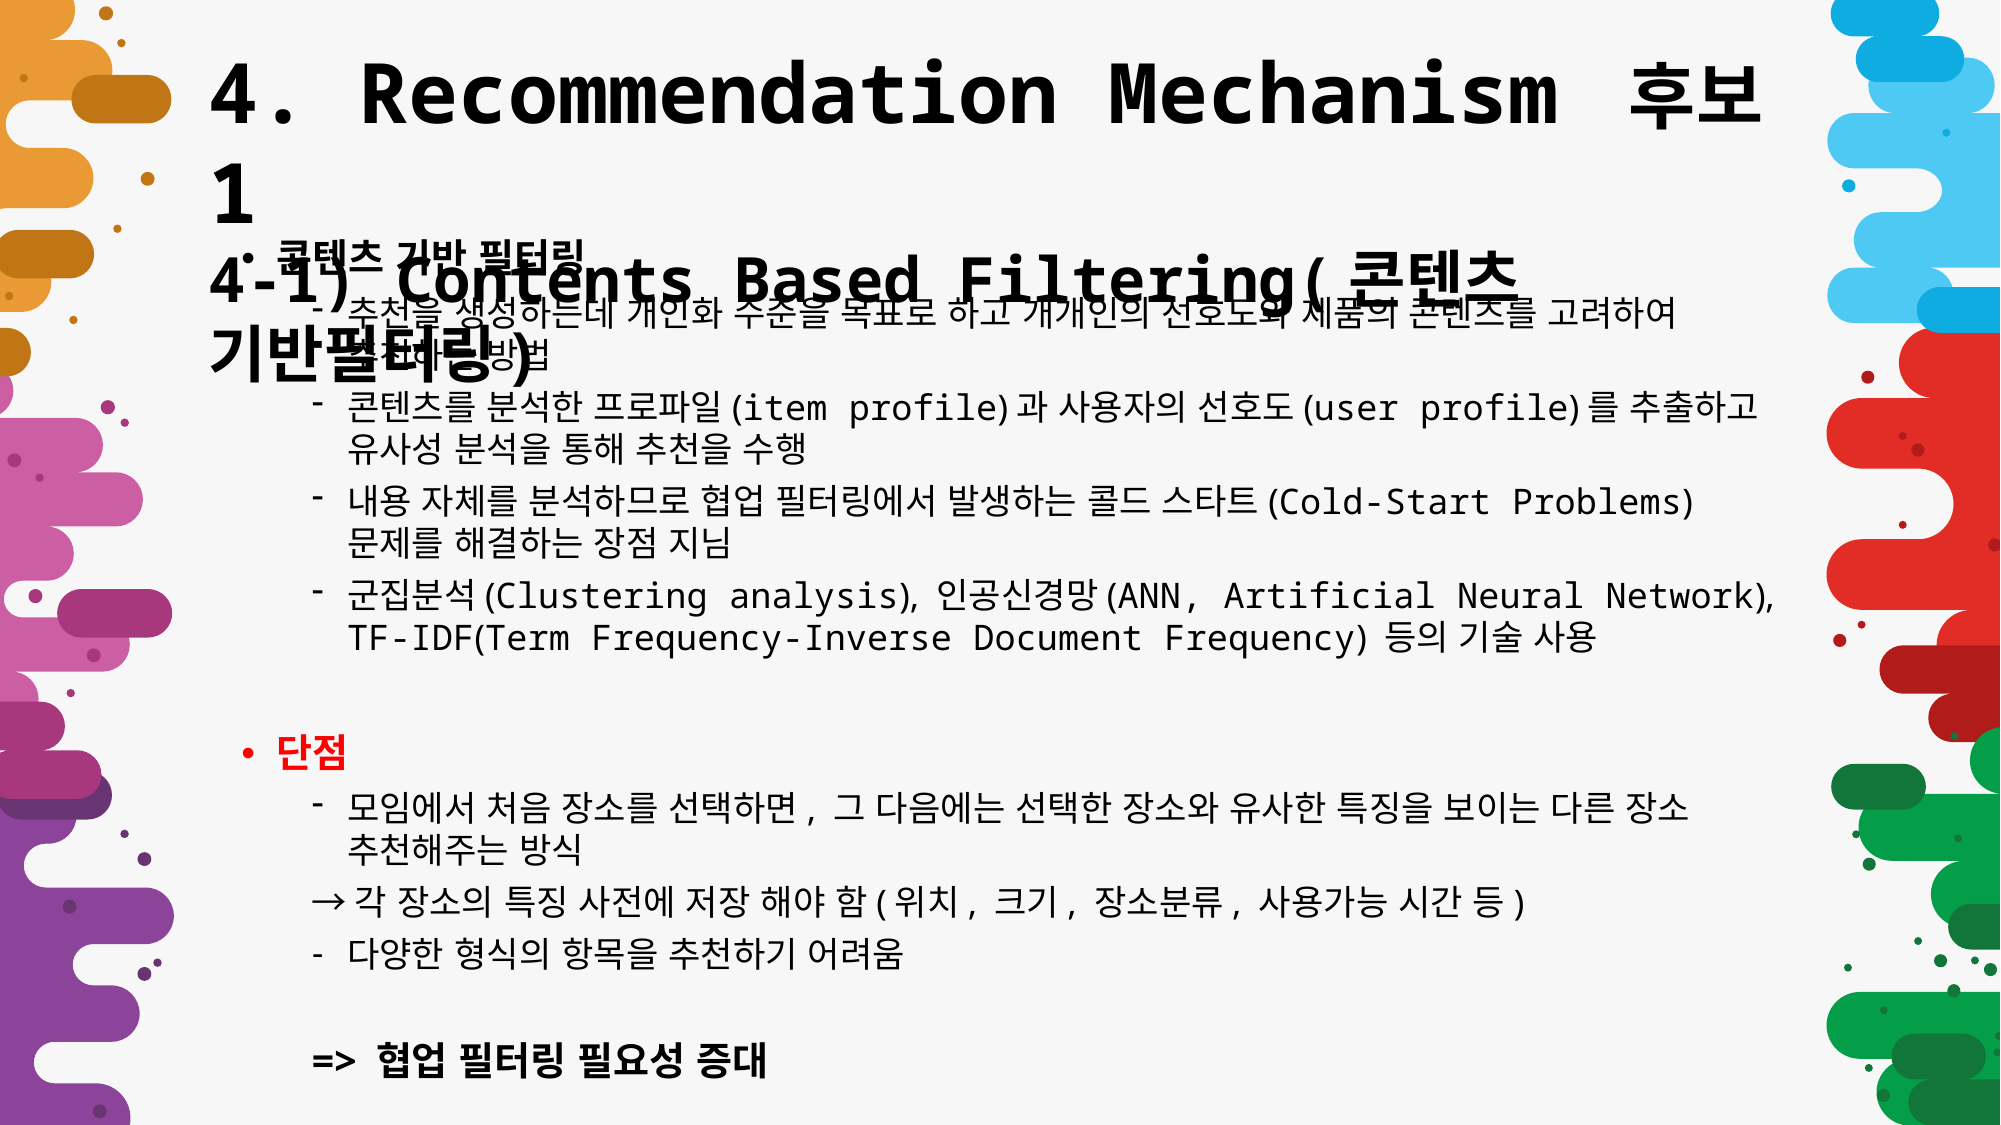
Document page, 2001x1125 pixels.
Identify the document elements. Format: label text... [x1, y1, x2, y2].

text_box 4. Recommendation Mechanism 후보1 4-1) Contents Based Filtering(콘텐츠 기반필터링) [194, 32, 1786, 398]
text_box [1826, 0, 2000, 1125]
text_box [0, 0, 174, 1125]
text_box 콘텐츠 기반 필터링 추천을 생성하는데 개인화 수준을 목표로 하고 개개인의 선호도와 제품의 콘텐츠를 고려하여 추천하는 방법 콘텐츠를 분석한 프로파일(item profile)과 사용자의 선호도(user profile)를 추출하고 유사성 분석을 통해 추천을 수행 내용 자체를 분석하므로 협업 필터링에서 발생하는 콜드 스타트(Cold-Start Problems) 문제를 해결하는 장점 지님 군집분석(Clustering analysis), 인공신경망(ANN, Artificial Neural Network), TF-IDF(Term Frequency-Inverse Document Frequency) 등의 기술 사용 단점 모임에서 처음 장소를 선택하면, 그 다음에는 선택한 장소와 유사한 특징을 보이는 다른 장소 추천해주는 방식 →각 장소의 특징 사전에 저장 해야 함(위치, 크기, 장소분류, 사용가능 시간 등) 다양한 형식의 항목을 추천하기 어려움 => 협업 필터링 필요성 증대 [226, 231, 1814, 1092]
